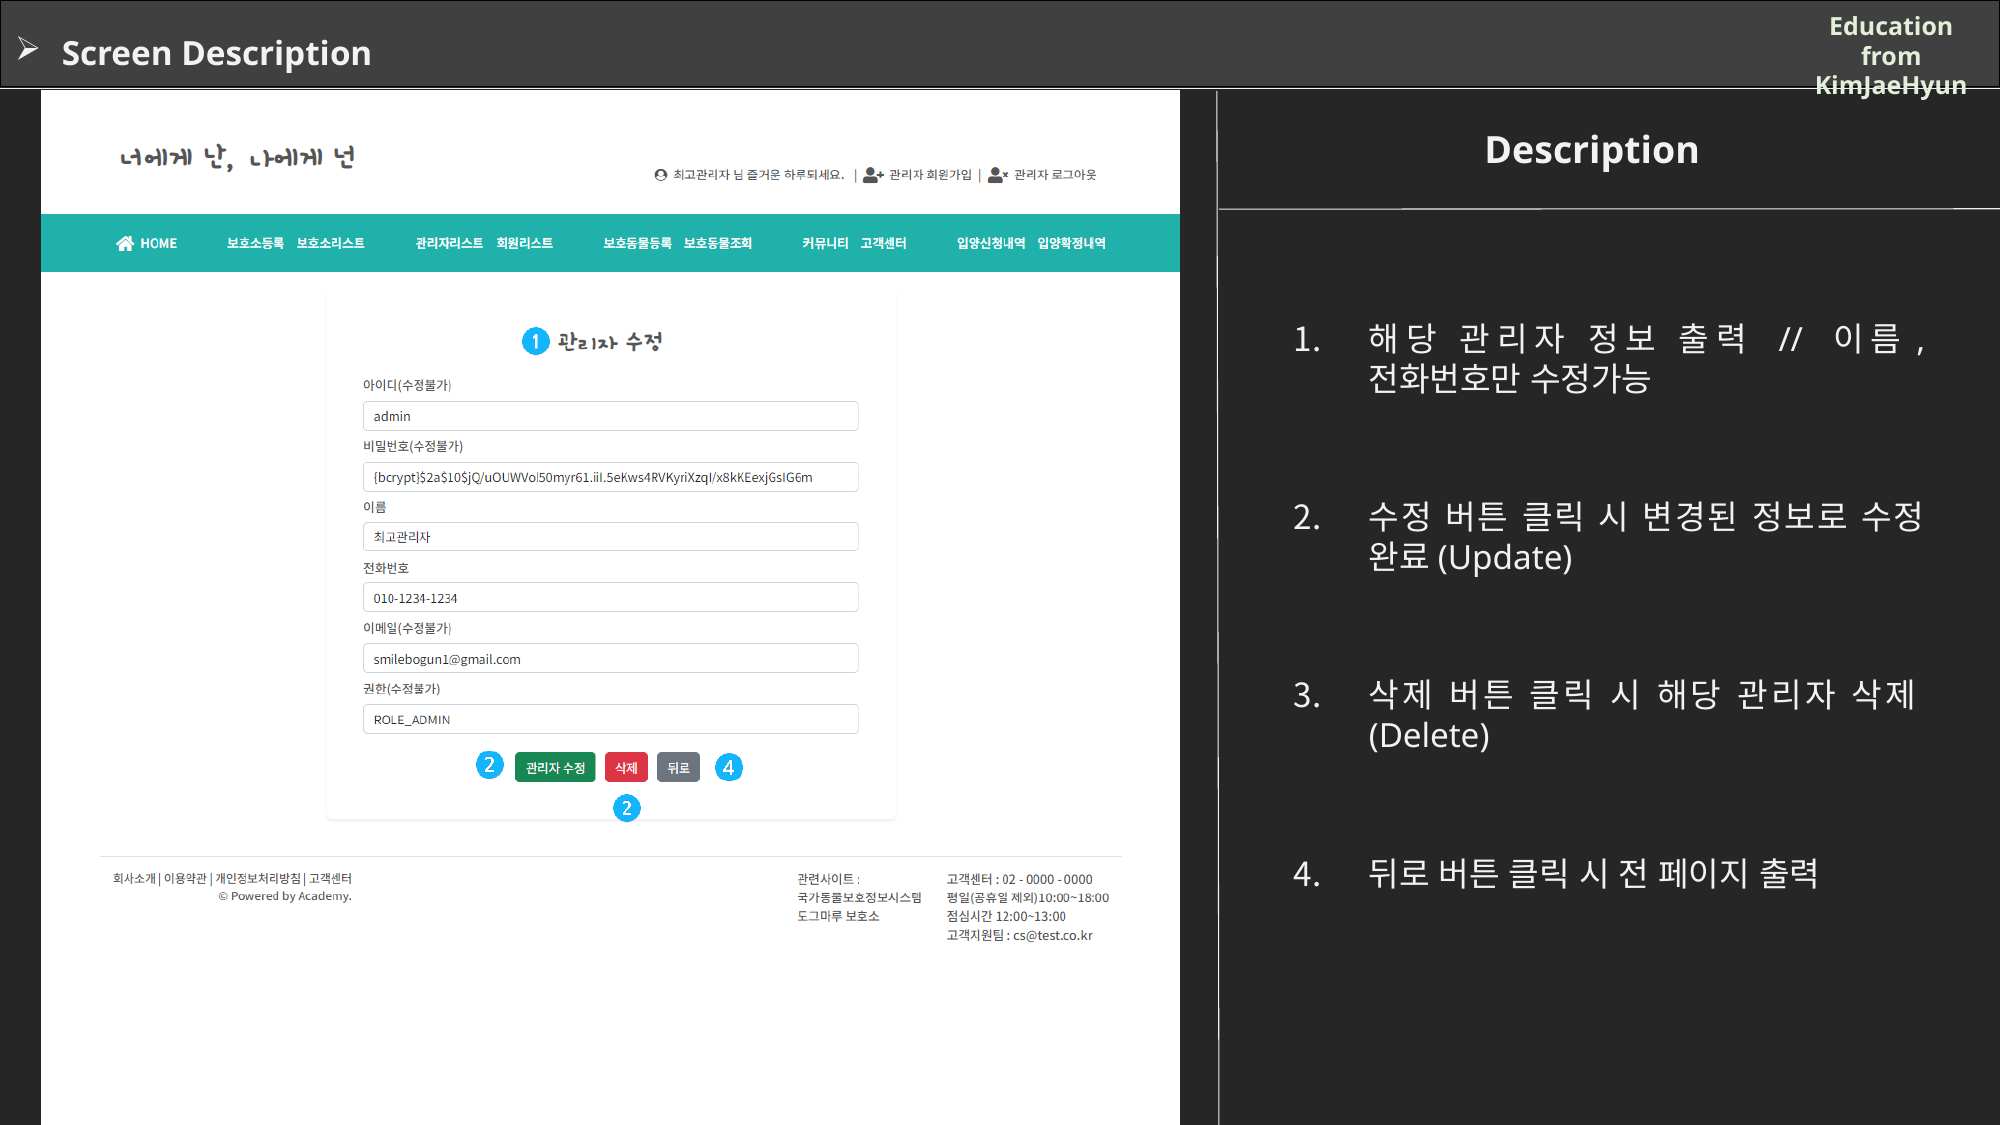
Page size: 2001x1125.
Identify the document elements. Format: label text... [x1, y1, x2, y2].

picture [41, 90, 1180, 1125]
text_box Description [1452, 118, 1733, 179]
table_header Screen Description [1, 1, 1999, 86]
text_box Education from KimJaeHyun [1782, 89, 2000, 108]
text_box 해당 관리자 정보 출력 // 이름, 전화번호만 수정가능 수정 버튼 클릭 시 변경된 정보로 수정 완료(Update) 삭제 버튼 클릭 시 해당 관리자 삭제(Delete) 뒤로 버튼 클릭 시 전 페이지 출력 [1279, 310, 1940, 901]
text_box Education from KimJaeHyun [1782, 2, 2000, 88]
